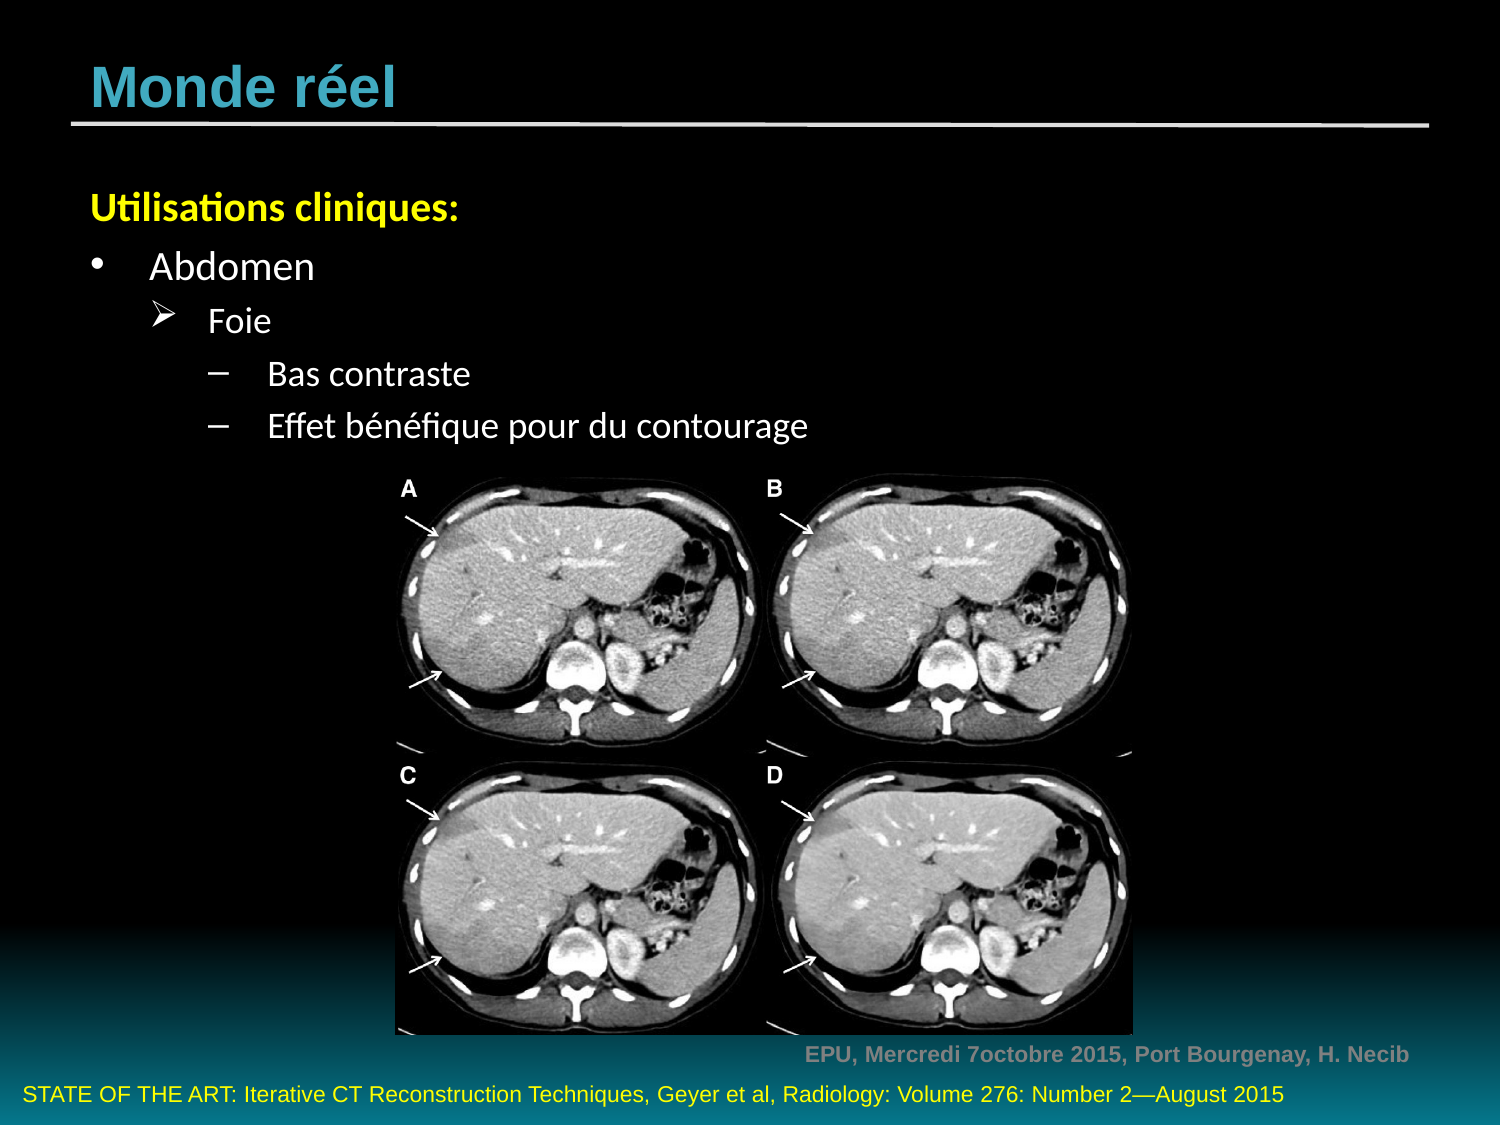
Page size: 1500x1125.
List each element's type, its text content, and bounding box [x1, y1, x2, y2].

picture [395, 471, 1133, 1036]
title Monde réel [75, 42, 1425, 126]
list Utilisations cliniques: Abdomen Foie Bas contraste Effet bénéfique pour du contourage [75, 172, 1425, 580]
text_box STATE OF THE ART: Iterative CT Reconstruction Techniques, Geyer et al, Radiology: Volume 276: Number 2—August 2015 [7, 1072, 1425, 1115]
